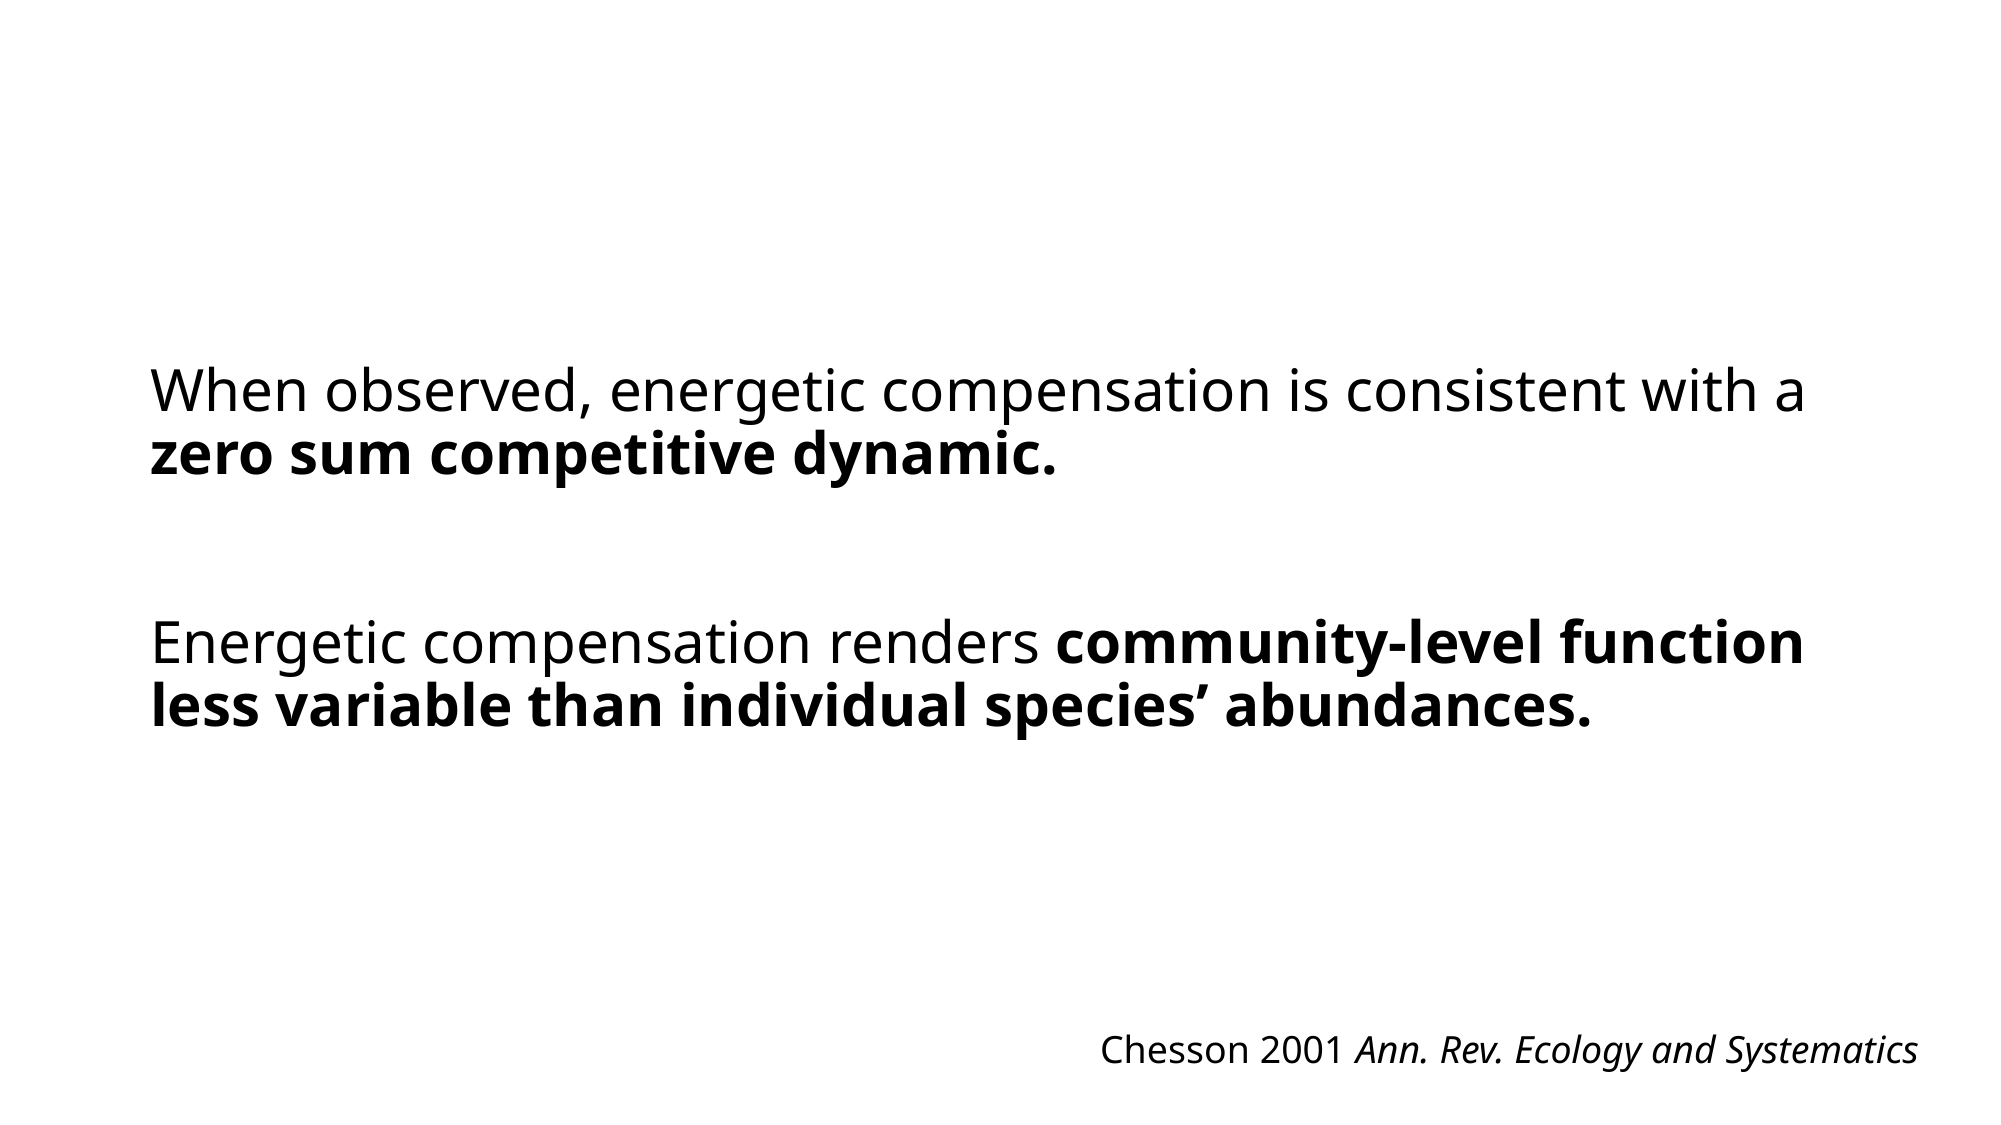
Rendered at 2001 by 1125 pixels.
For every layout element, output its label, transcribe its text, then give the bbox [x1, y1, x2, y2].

title When observed, energetic compensation is consistent with a zero sum competitive dynamic. Dispersal limitation can delay compensati Energetic compensation renders community-level function less variable than individual species’ abundances. [135, 140, 1861, 960]
text_box Chesson 2001 Ann. Rev. Ecology and Systematics [761, 985, 1935, 1118]
